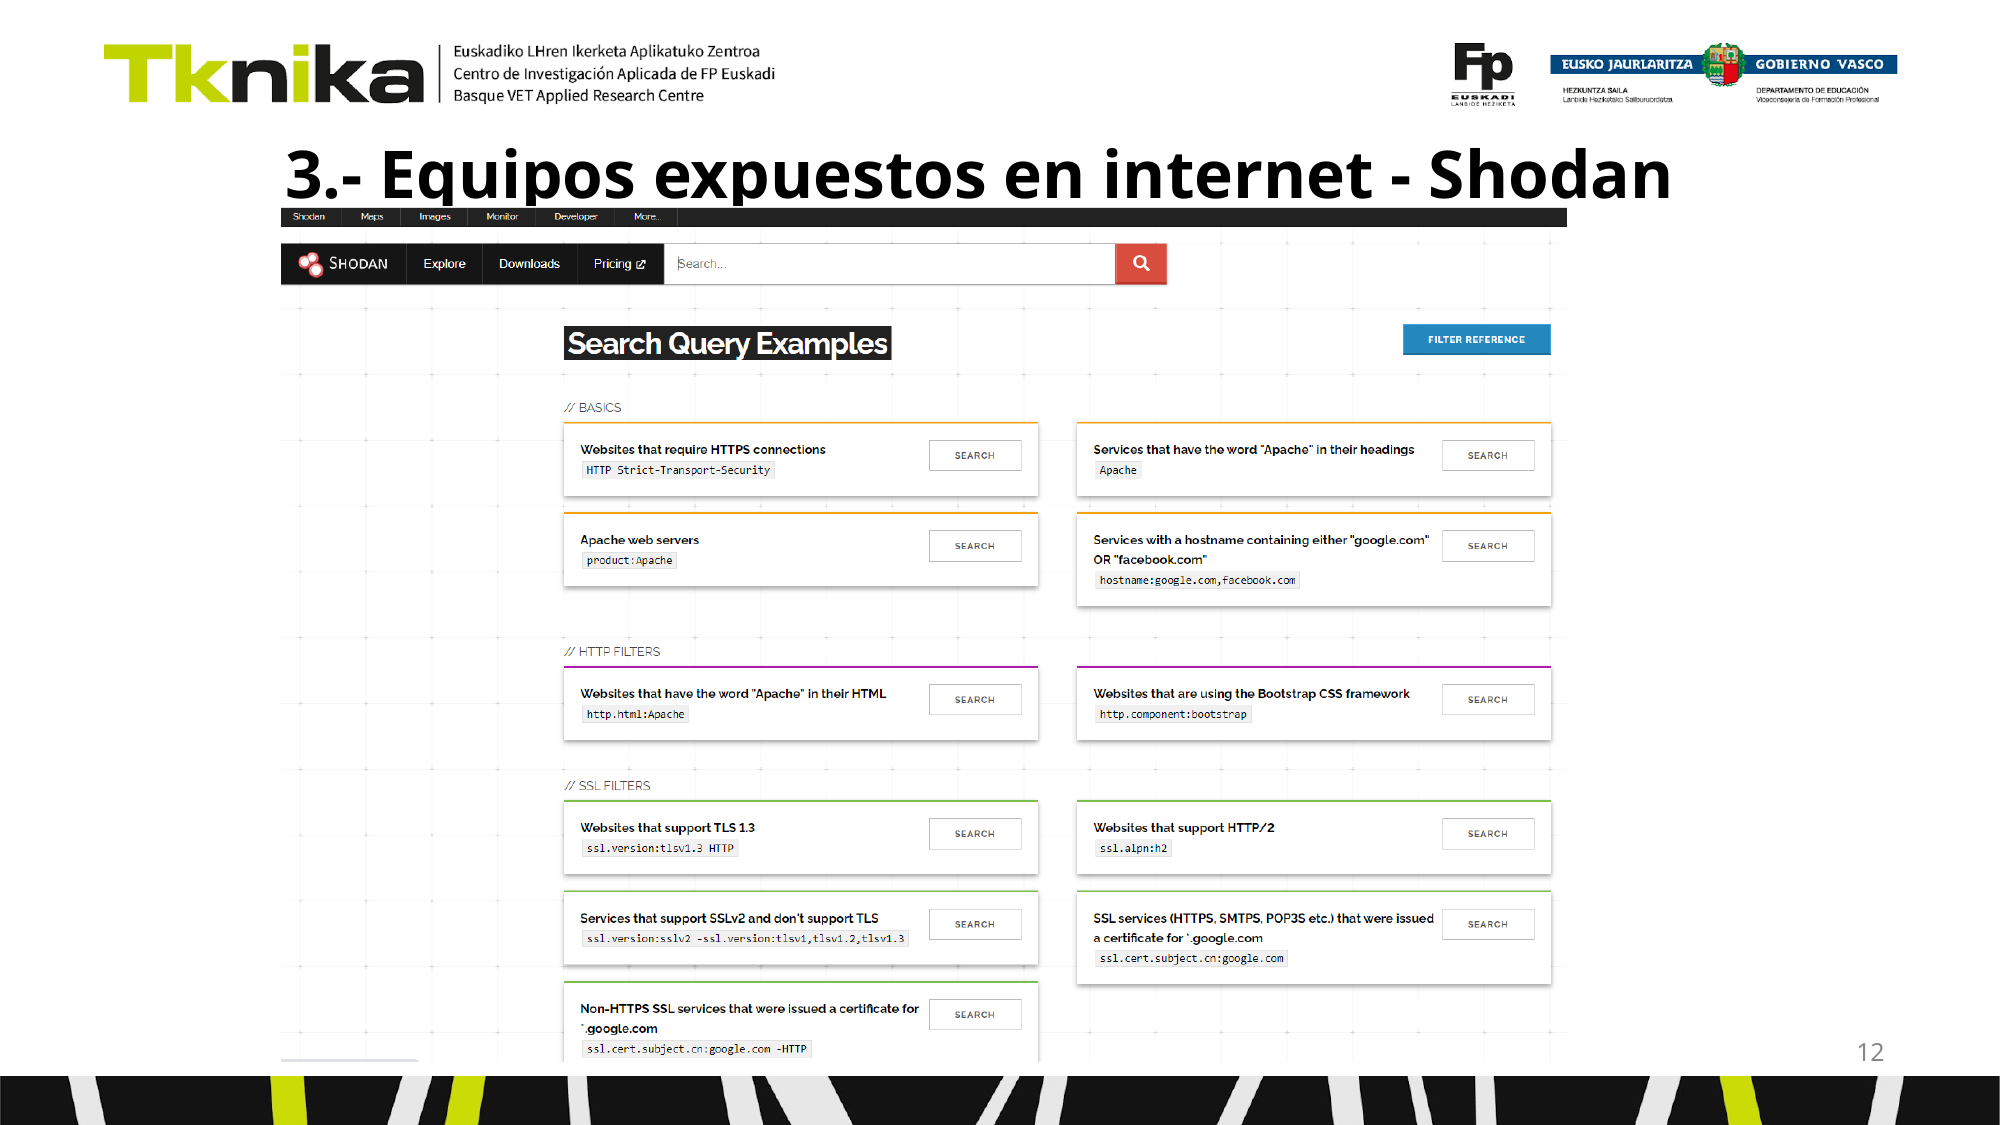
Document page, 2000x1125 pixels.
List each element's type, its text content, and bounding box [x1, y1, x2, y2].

title 3.- Equipos expuestos en internet - Shodan [41, 125, 1919, 220]
slide_number ‹#› [1433, 1023, 1900, 1084]
picture [0, 1076, 2000, 1125]
picture [102, 42, 1898, 106]
picture [281, 206, 1567, 1062]
